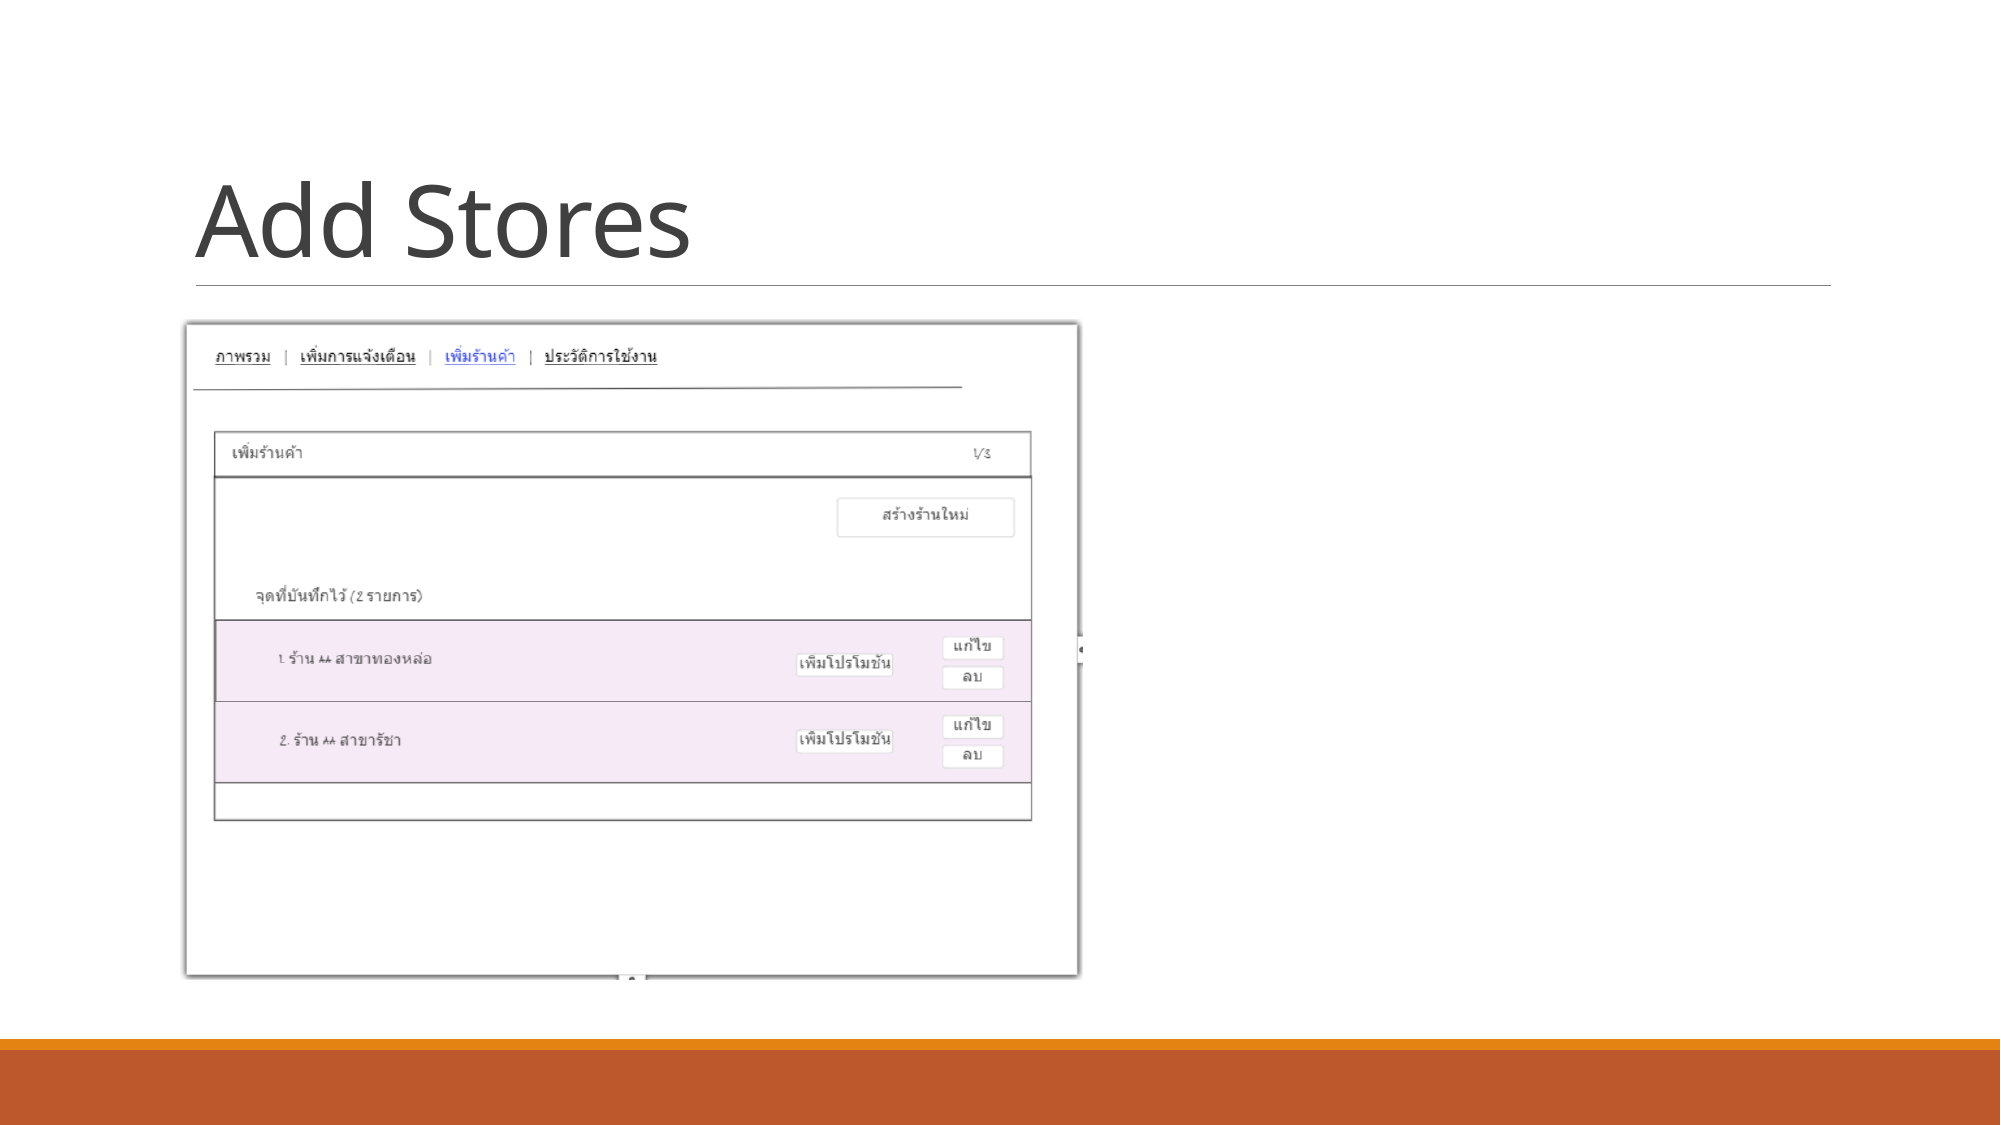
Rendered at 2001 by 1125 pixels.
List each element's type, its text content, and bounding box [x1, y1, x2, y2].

title Add Stores [180, 47, 1830, 285]
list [179, 318, 1084, 980]
